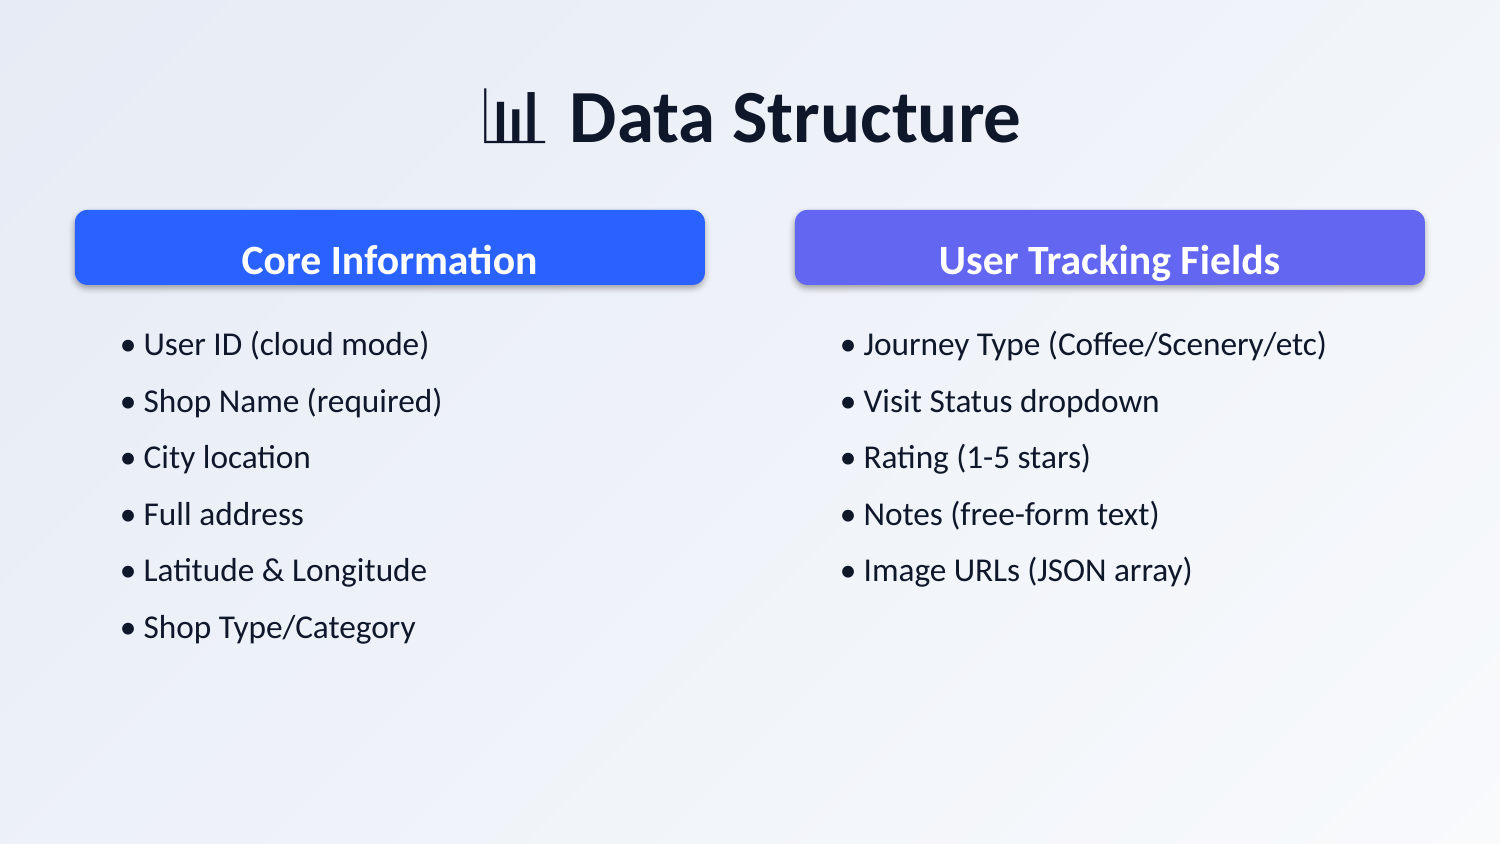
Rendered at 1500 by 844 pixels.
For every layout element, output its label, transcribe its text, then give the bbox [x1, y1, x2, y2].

text_box Core Information [226, 225, 553, 290]
text_box [0, 0, 1500, 844]
text_box [74, 209, 706, 286]
text_box • Journey Type (Coffee/Scenery/etc) • Visit Status dropdown • Rating (1-5 stars) • Notes (free-form text) • Image URLs (JSON array) [824, 314, 1425, 596]
text_box User Tracking Fields [924, 225, 1296, 290]
text_box • User ID (cloud mode) • Shop Name (required) • City location • Full address • Latitude & Longitude • Shop Type/Category [104, 314, 705, 653]
text_box [794, 209, 1426, 286]
text_box 📊 Data Structure [462, 59, 1038, 165]
